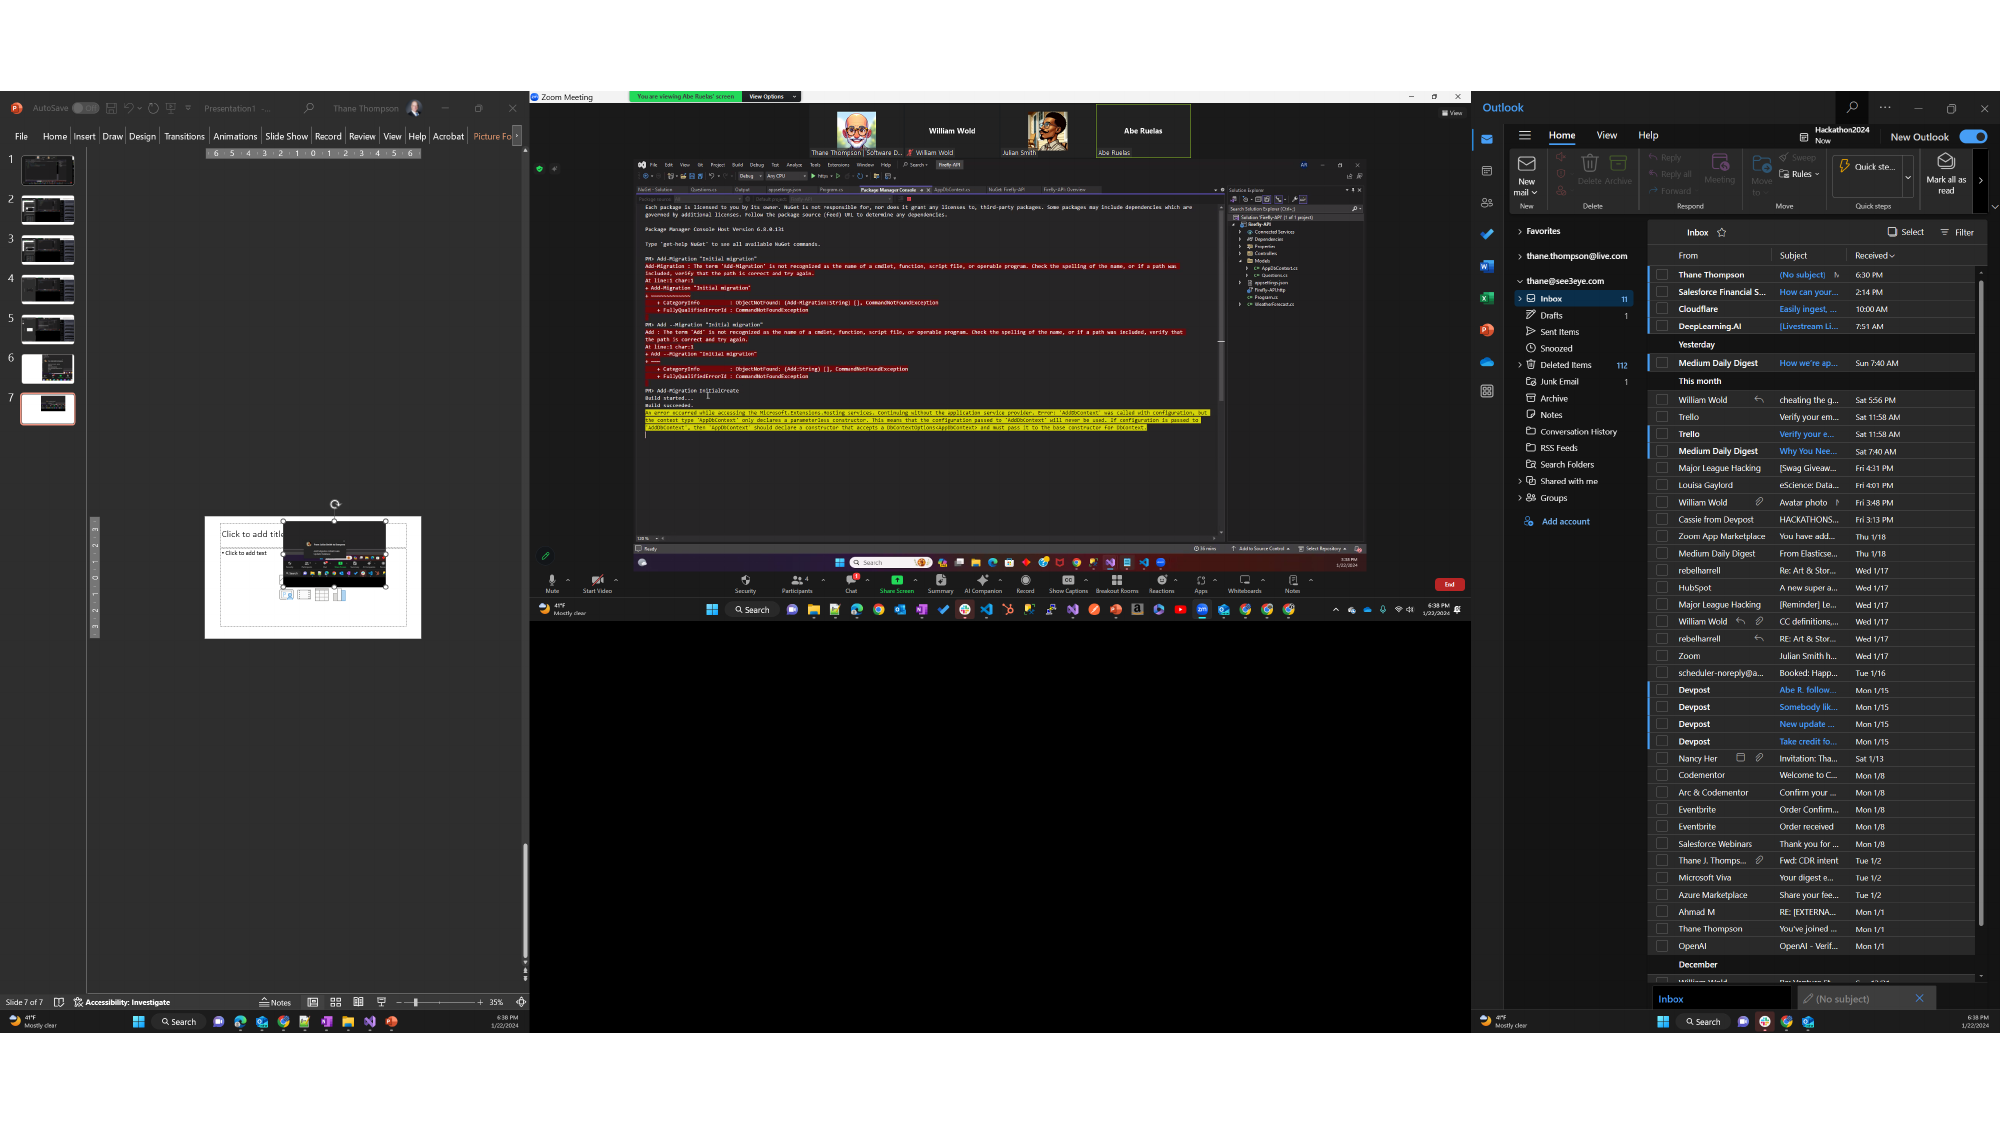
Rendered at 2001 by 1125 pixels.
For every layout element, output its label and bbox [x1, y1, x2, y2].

picture [0, 91, 2000, 1034]
